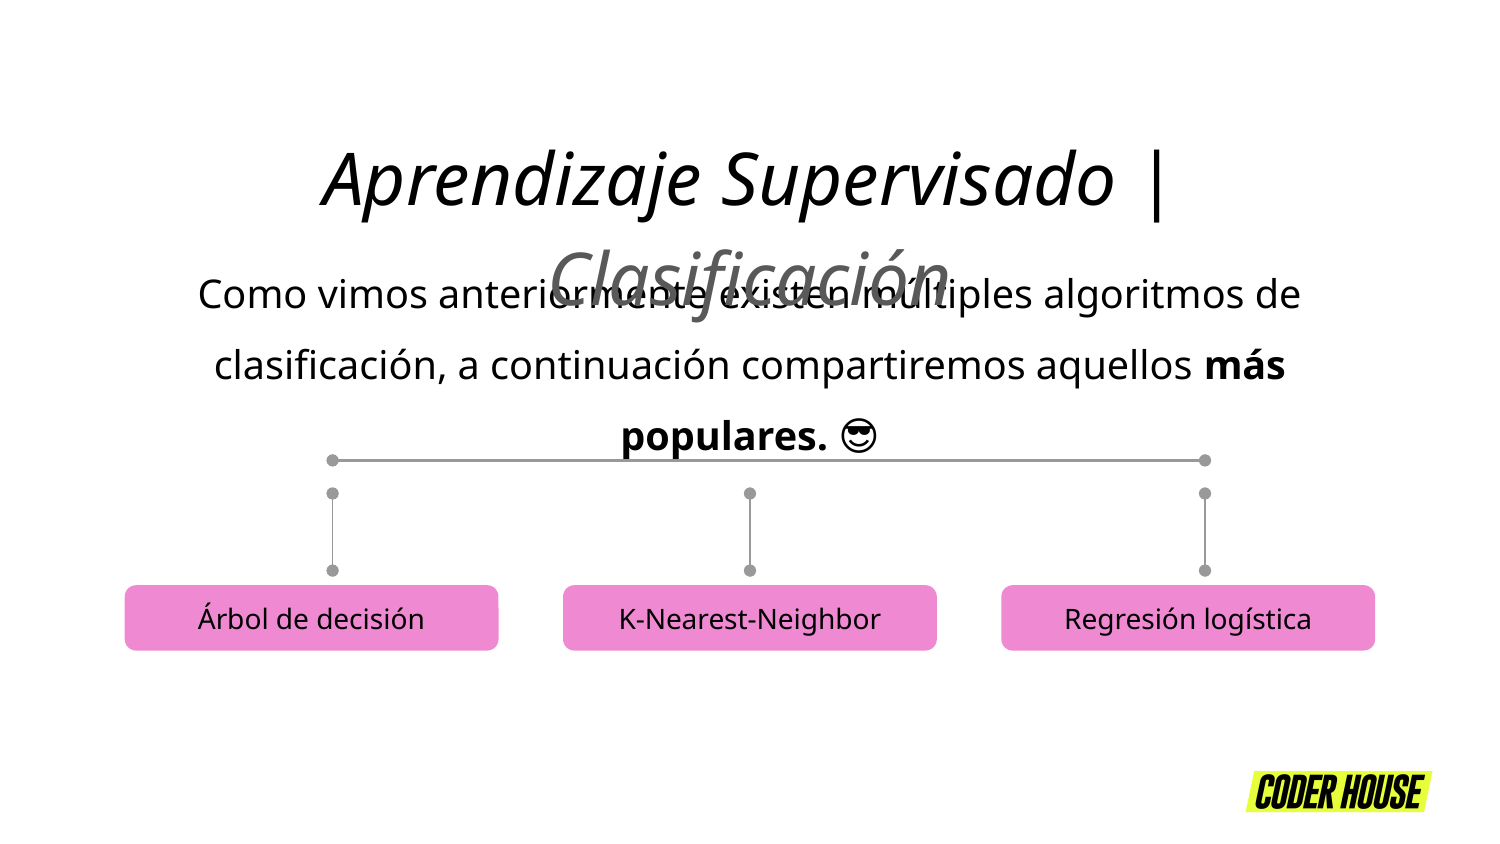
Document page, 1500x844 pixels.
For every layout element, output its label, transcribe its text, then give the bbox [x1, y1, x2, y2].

text_box Aprendizaje Supervisado | Clasificación [106, 104, 1394, 219]
text_box Como vimos anteriormente existen múltiples algoritmos de clasificación, a continuación compartiremos aquellos más populares. 😎 [98, 237, 1402, 467]
text_box Regresión logística [1002, 585, 1375, 650]
picture [1241, 764, 1437, 819]
text_box Árbol de decisión [125, 585, 498, 650]
text_box K-Nearest-Neighbor [563, 585, 937, 650]
